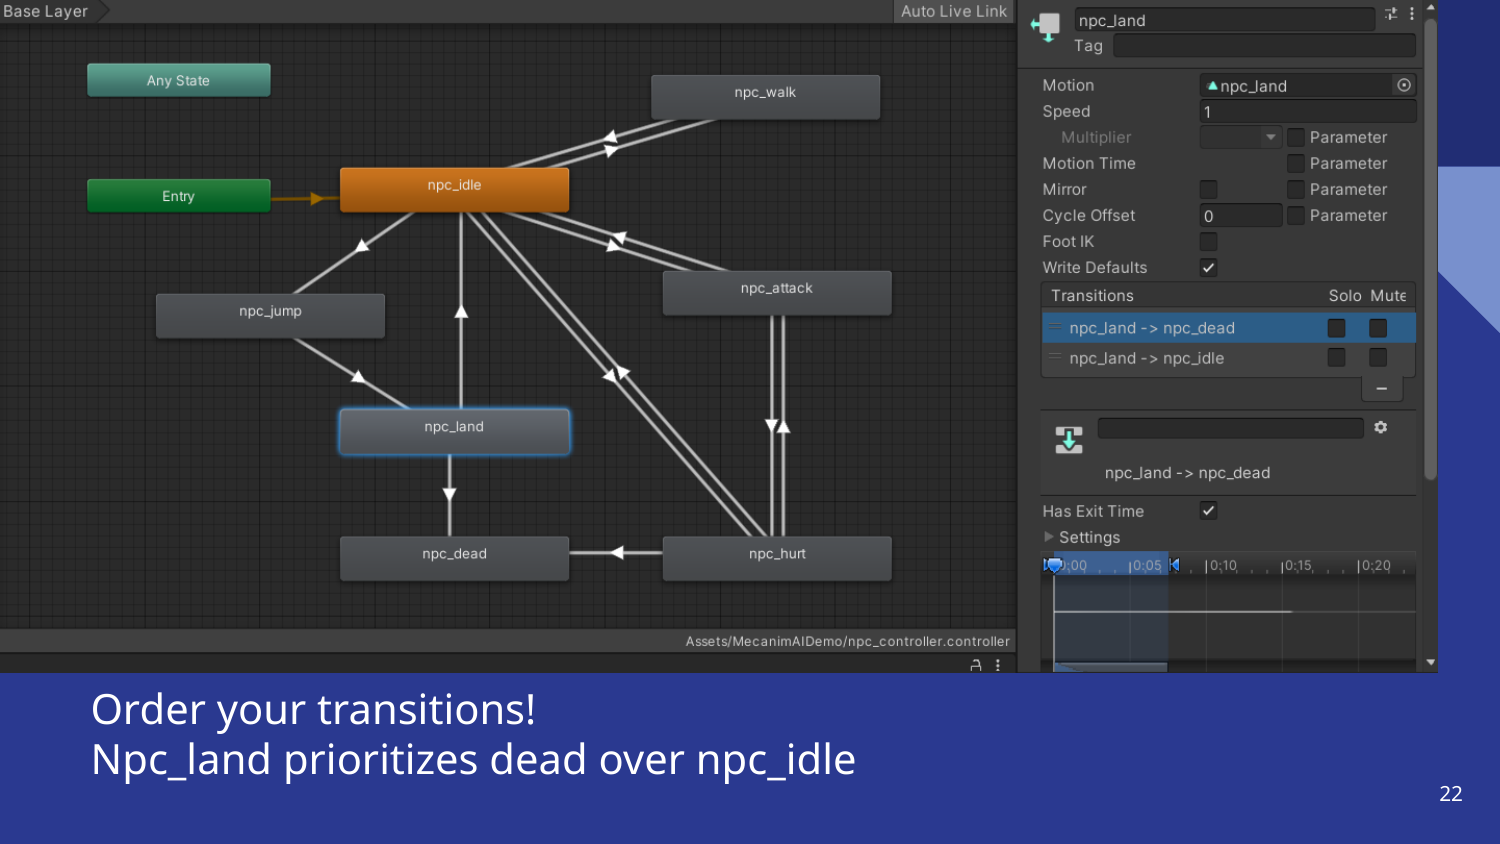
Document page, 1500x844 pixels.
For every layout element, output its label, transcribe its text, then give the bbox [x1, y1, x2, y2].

title Order your transitions! Npc_land prioritizes dead over npc_idle [75, 689, 1425, 827]
picture [0, 0, 1438, 674]
slide_number ‹#› [1387, 762, 1478, 828]
